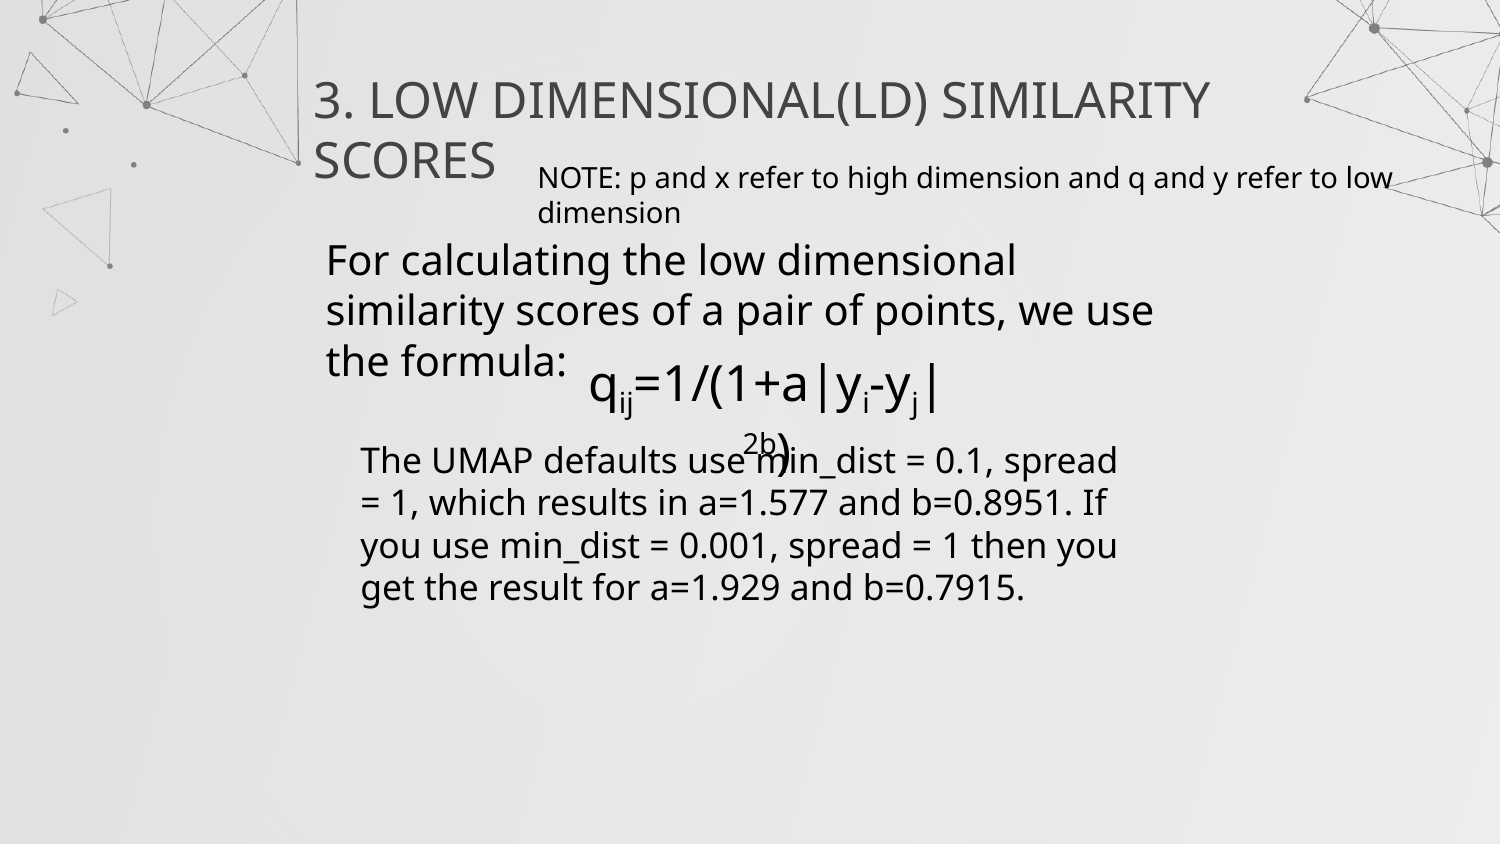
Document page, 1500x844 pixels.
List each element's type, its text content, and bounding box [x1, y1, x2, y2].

text_box NOTE: p and x refer to high dimension and q and y refer to low dimension [522, 144, 1434, 245]
picture [0, 0, 1500, 844]
text_box The UMAP defaults use min_dist = 0.1, spread = 1, which results in a=1.577 and b=0.8951. If you use min_dist = 0.001, spread = 1 then you get the result for a=1.929 and b=0.7915. [345, 422, 1155, 658]
subtitle qij=1/(1+a|yi-yj|2b) [559, 336, 975, 425]
text_box For calculating the low dimensional similarity scores of a pair of points, we use the formula: [310, 219, 1190, 400]
title 3. LOW DIMENSIONAL(LD) SIMILARITY SCORES [298, 53, 1331, 369]
